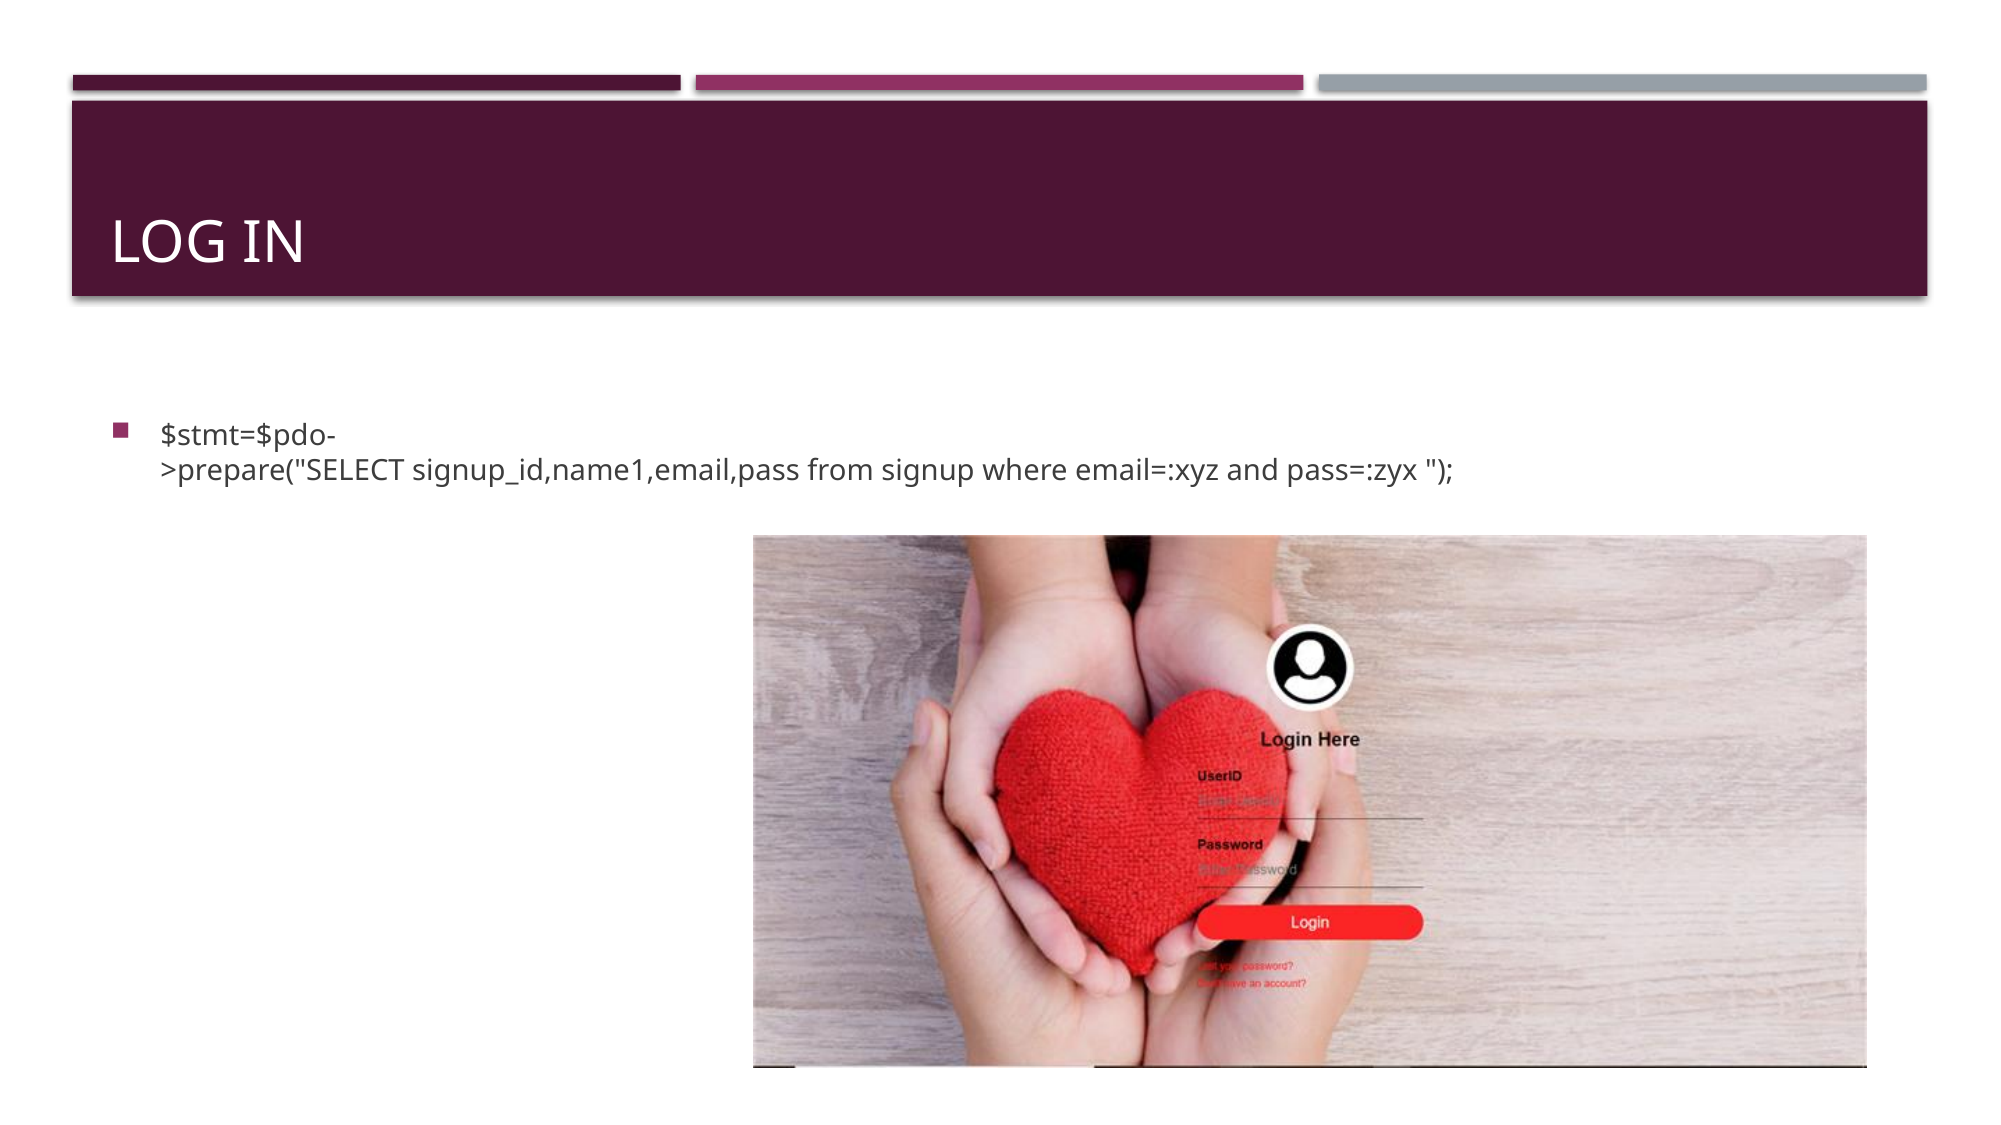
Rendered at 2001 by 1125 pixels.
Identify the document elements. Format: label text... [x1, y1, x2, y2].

title log in [95, 115, 1905, 282]
list $stmt=$pdo->prepare("SELECT signup_id,name1,email,pass from signup where email=:xyz and pass=:zyx "); [95, 318, 1563, 584]
picture [752, 535, 1868, 1069]
